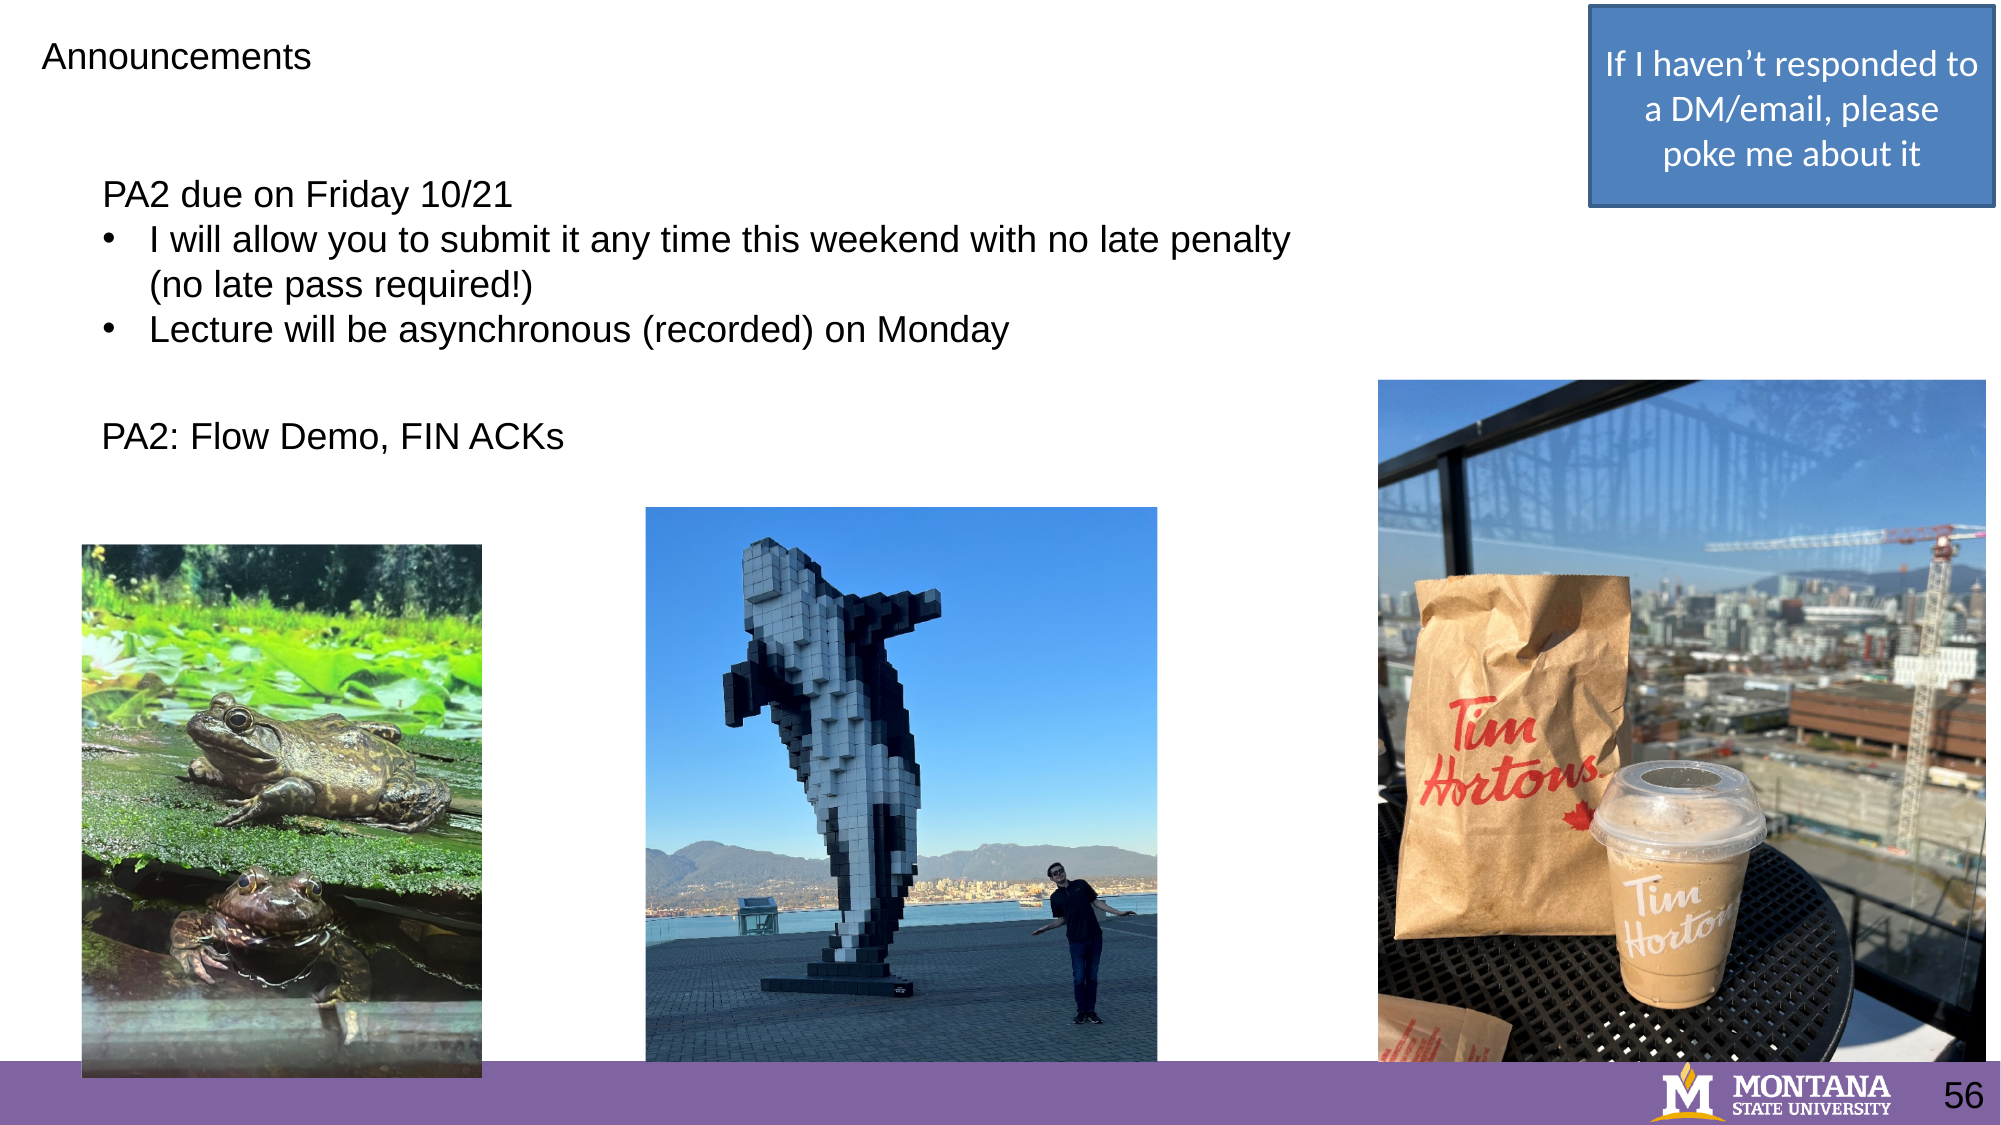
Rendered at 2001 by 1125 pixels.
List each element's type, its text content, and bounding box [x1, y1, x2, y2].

text_box If I haven’t responded to a DM/email, please poke me about it [1588, 4, 1996, 208]
picture [14, 545, 549, 1077]
picture [1340, 380, 2000, 1122]
text_box Announcements [26, 24, 327, 85]
text_box PA2 due on Friday 10/21 I will allow you to submit it any time this weekend with no late penalty (no late pass required!) Lecture will be asynchronous (recorded) on Monday [87, 162, 1325, 358]
text_box PA2: Flow Demo, FIN ACKs [86, 404, 581, 465]
picture [623, 507, 1179, 1062]
slide_number 56 [1937, 1072, 1994, 1125]
